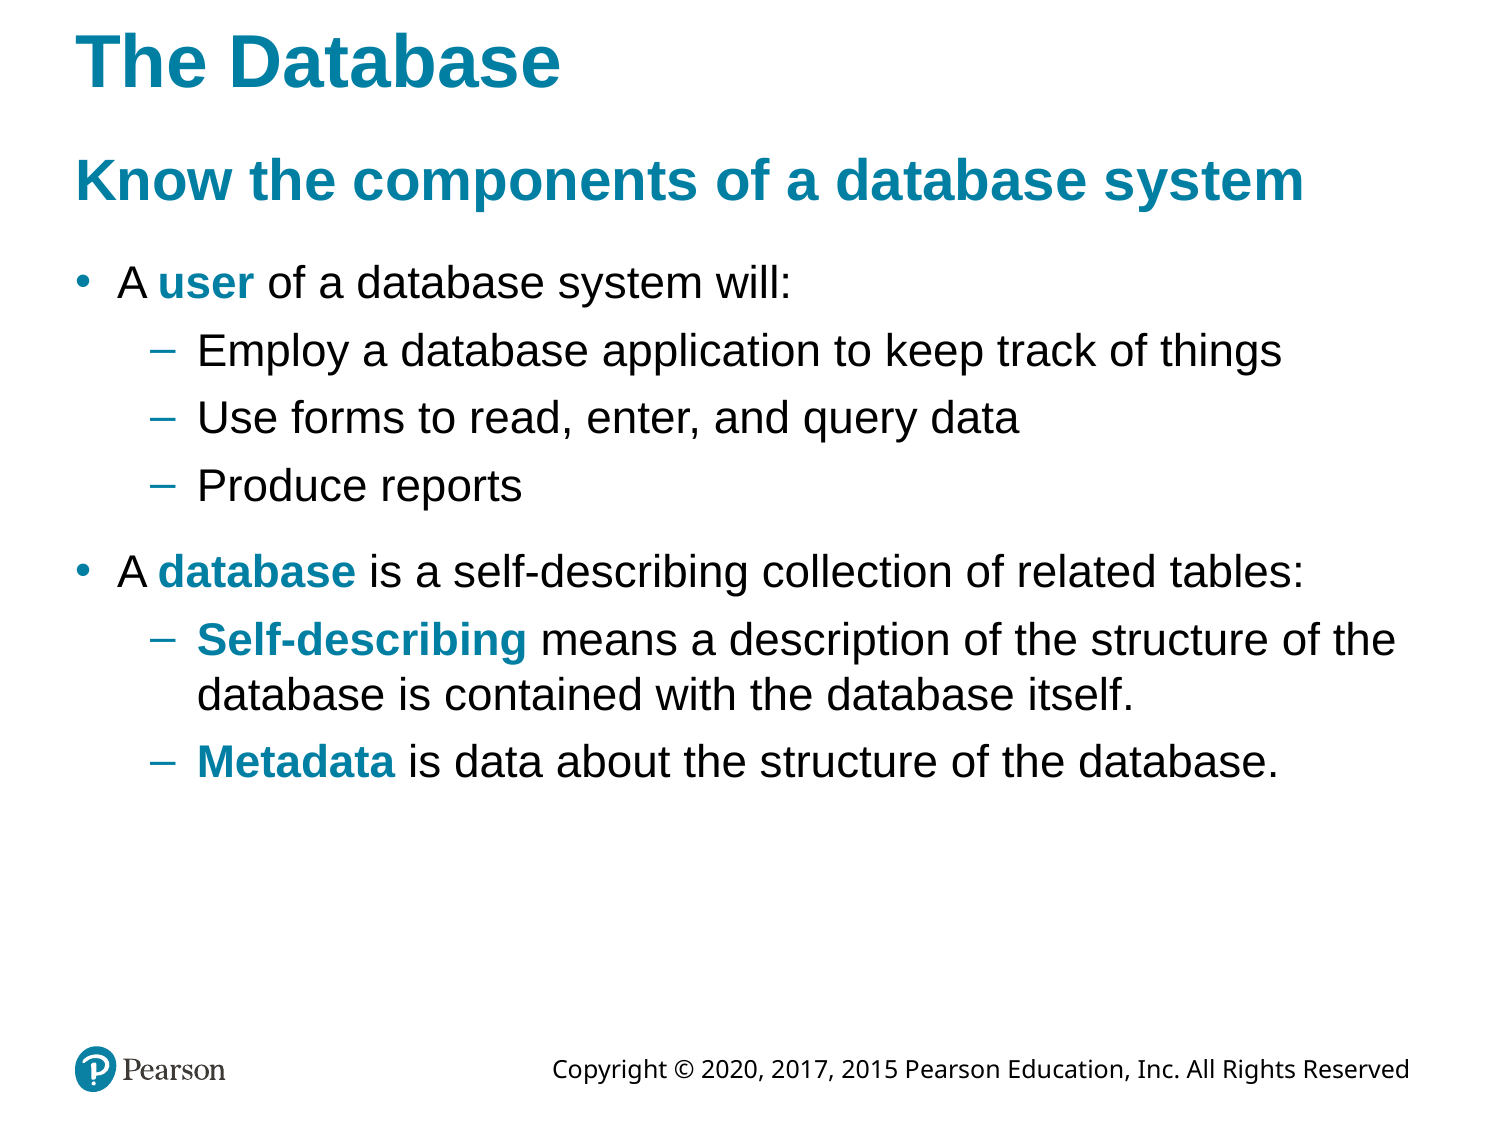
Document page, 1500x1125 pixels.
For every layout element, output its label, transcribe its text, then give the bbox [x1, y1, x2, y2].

list Know the components of a database system [75, 135, 1413, 219]
list A user of a database system will: Employ a database application to keep track of things Use forms to read, enter, and query data Produce reports A database is a self-describing collection of related tables: Self-describing means a description of the structure of the database is contained with the database itself. Metadata is data about the structure of the database. [75, 253, 1413, 804]
title The Database [75, 6, 1413, 108]
